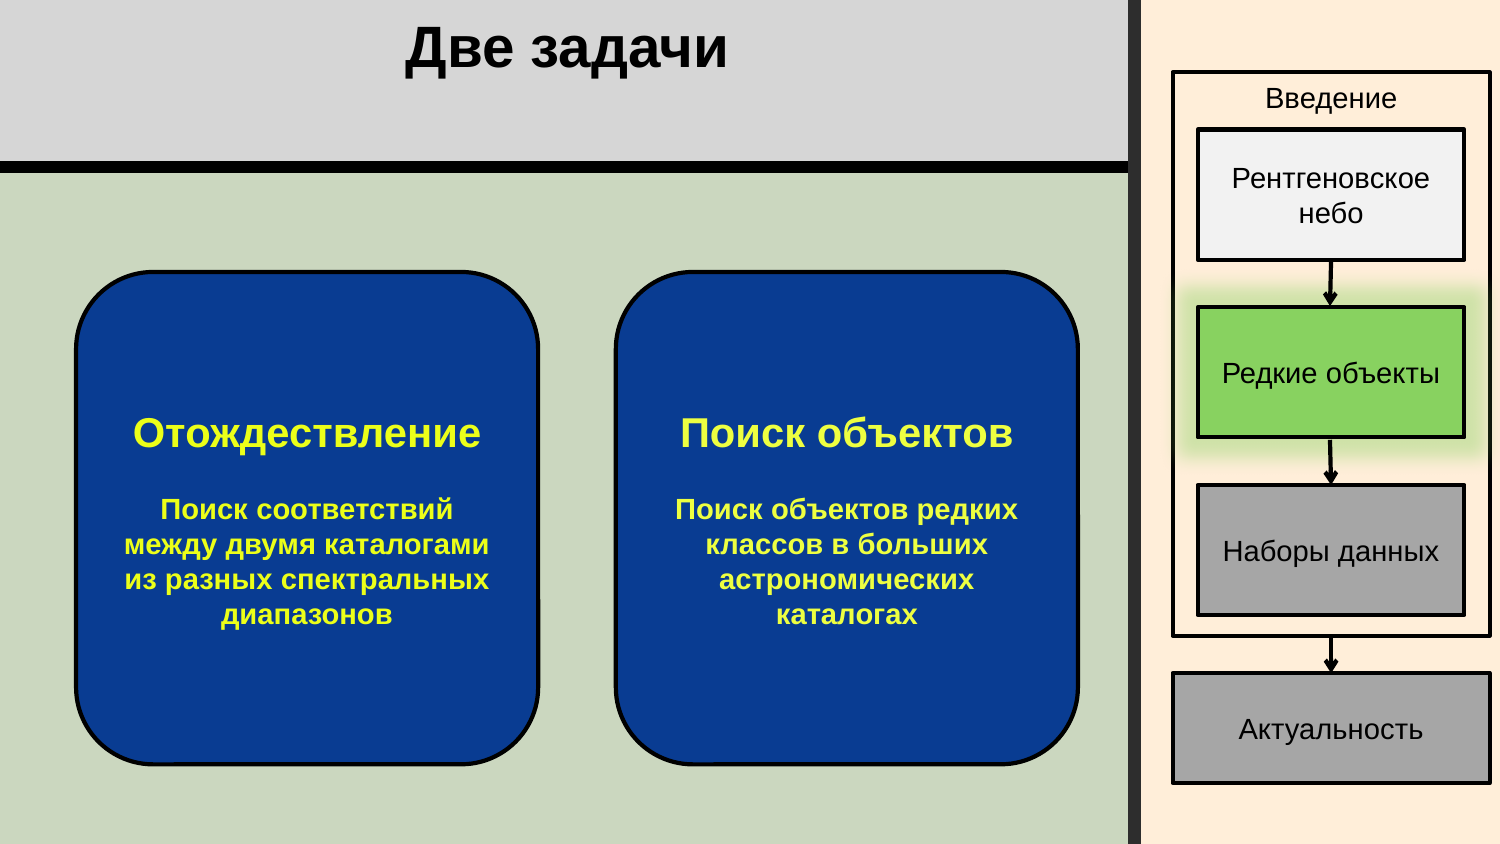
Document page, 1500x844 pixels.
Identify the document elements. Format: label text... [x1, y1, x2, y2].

text_box [0, 169, 1133, 844]
text_box Поиск объектов Поиск объектов редких классов в больших астрономических каталогах [613, 269, 1081, 767]
text_box Отождествление Поиск соответствий между двумя каталогами из разных спектральных диапазонов [73, 269, 541, 767]
title Две задачи [0, 0, 1133, 167]
text_box Введение [1171, 458, 1492, 638]
text_box [1133, 0, 1500, 844]
text_box Редкие объекты [1196, 305, 1466, 439]
text_box Рентгеновское небо [1196, 127, 1466, 262]
text_box Введение [1171, 70, 1492, 287]
text_box Актуальность [1171, 671, 1492, 785]
text_box Наборы данных [1196, 483, 1466, 617]
